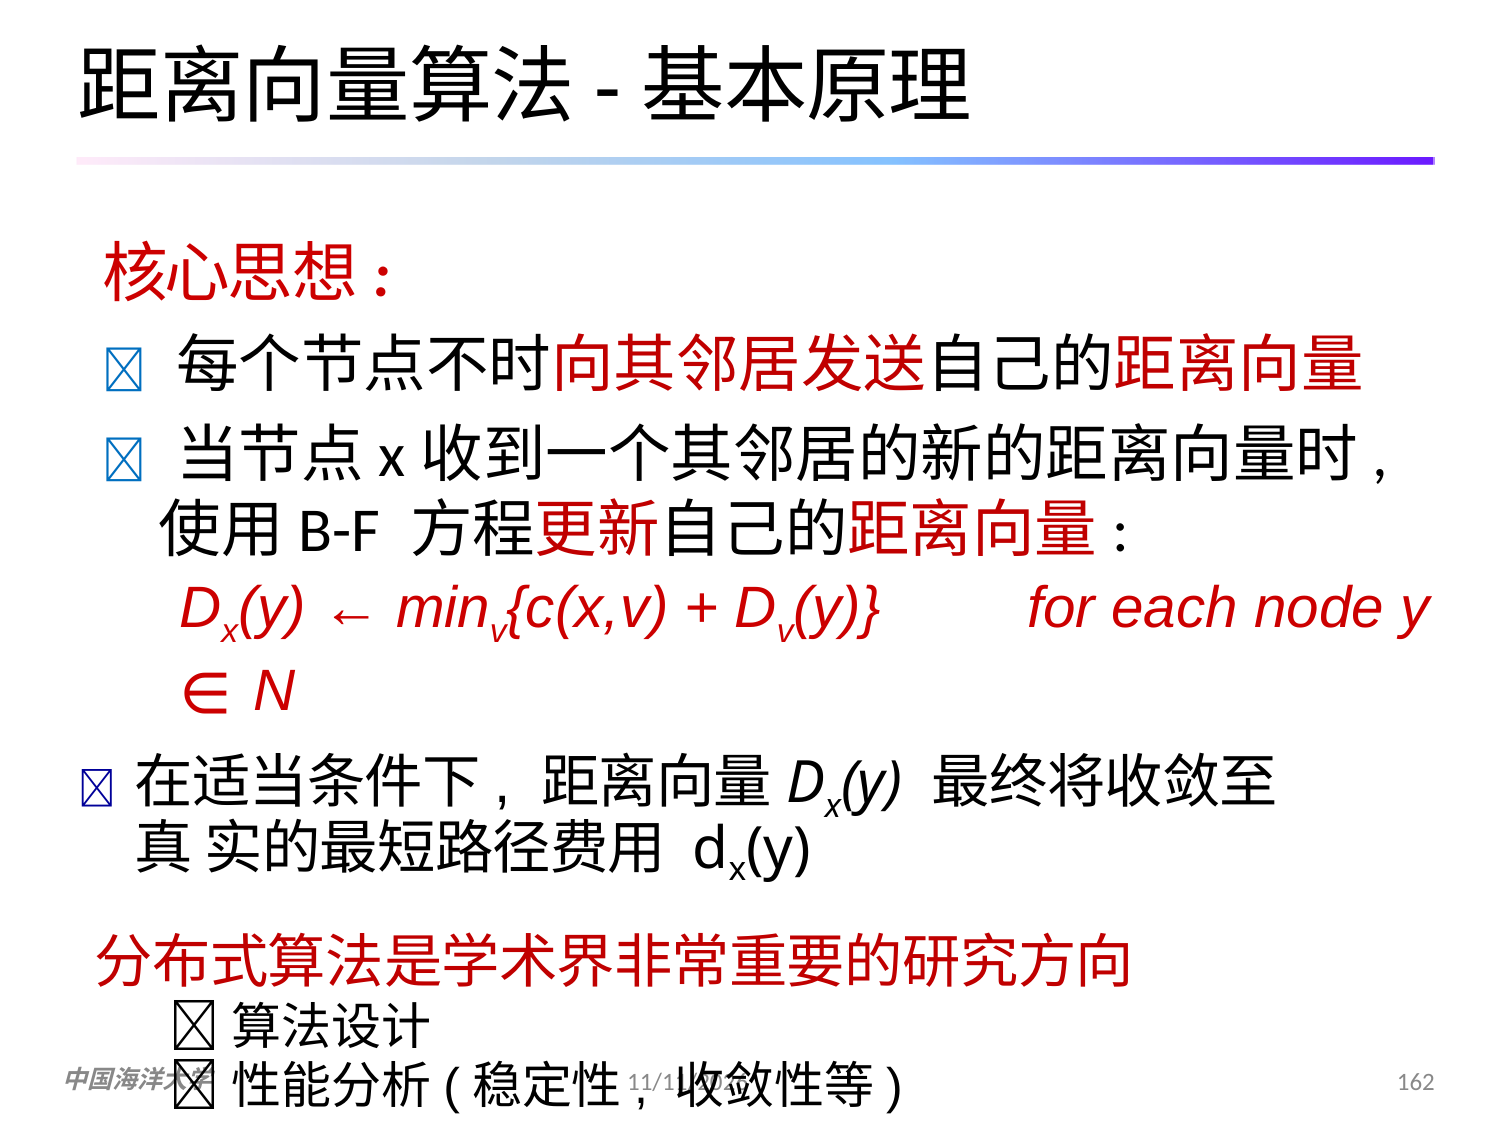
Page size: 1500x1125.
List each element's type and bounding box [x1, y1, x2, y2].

text_box [76, 231, 1436, 1035]
title [75, 37, 1425, 225]
picture [1425, 156, 1435, 165]
